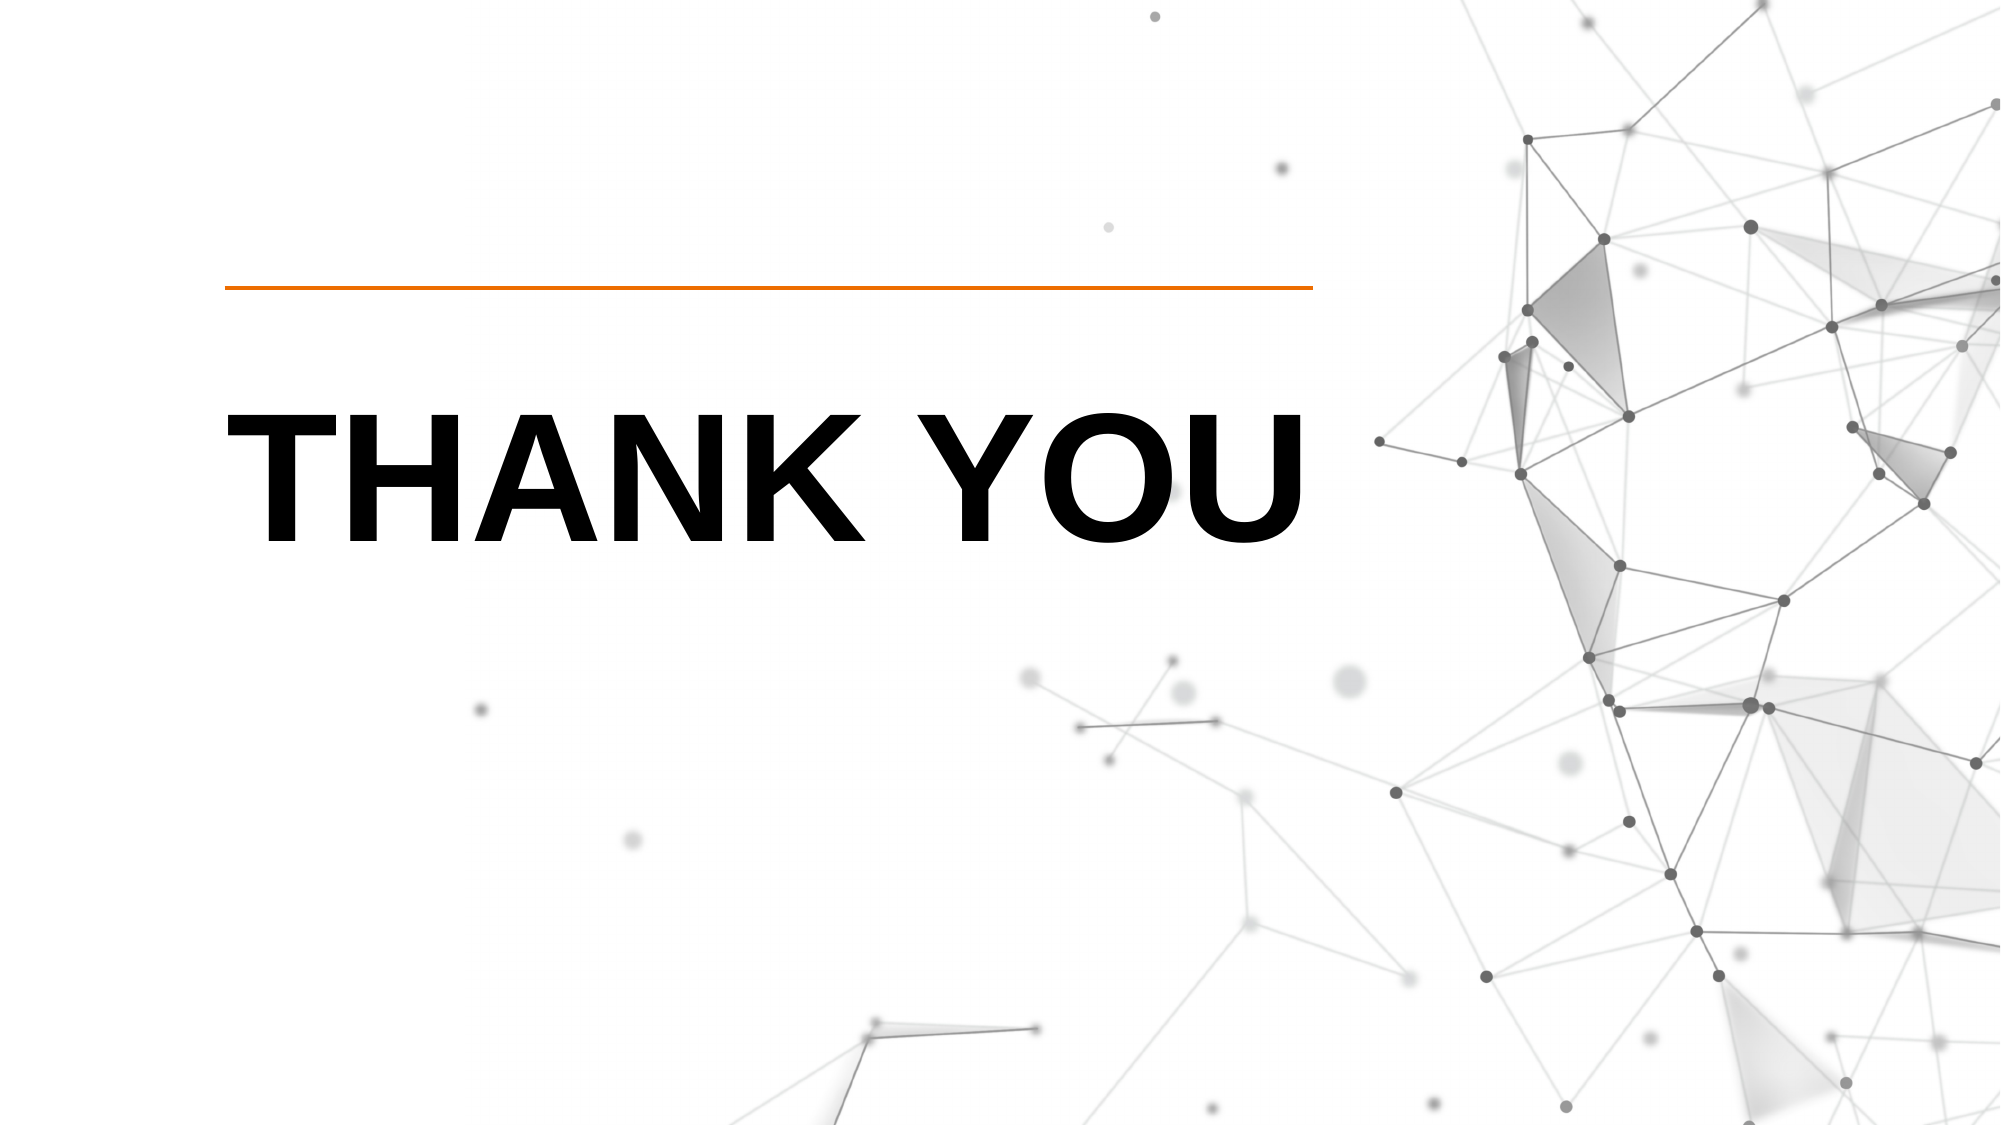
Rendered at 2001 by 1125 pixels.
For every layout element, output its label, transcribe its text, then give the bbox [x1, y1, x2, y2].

picture [465, 0, 2001, 1125]
text_box THANK YOU [211, 284, 1328, 586]
